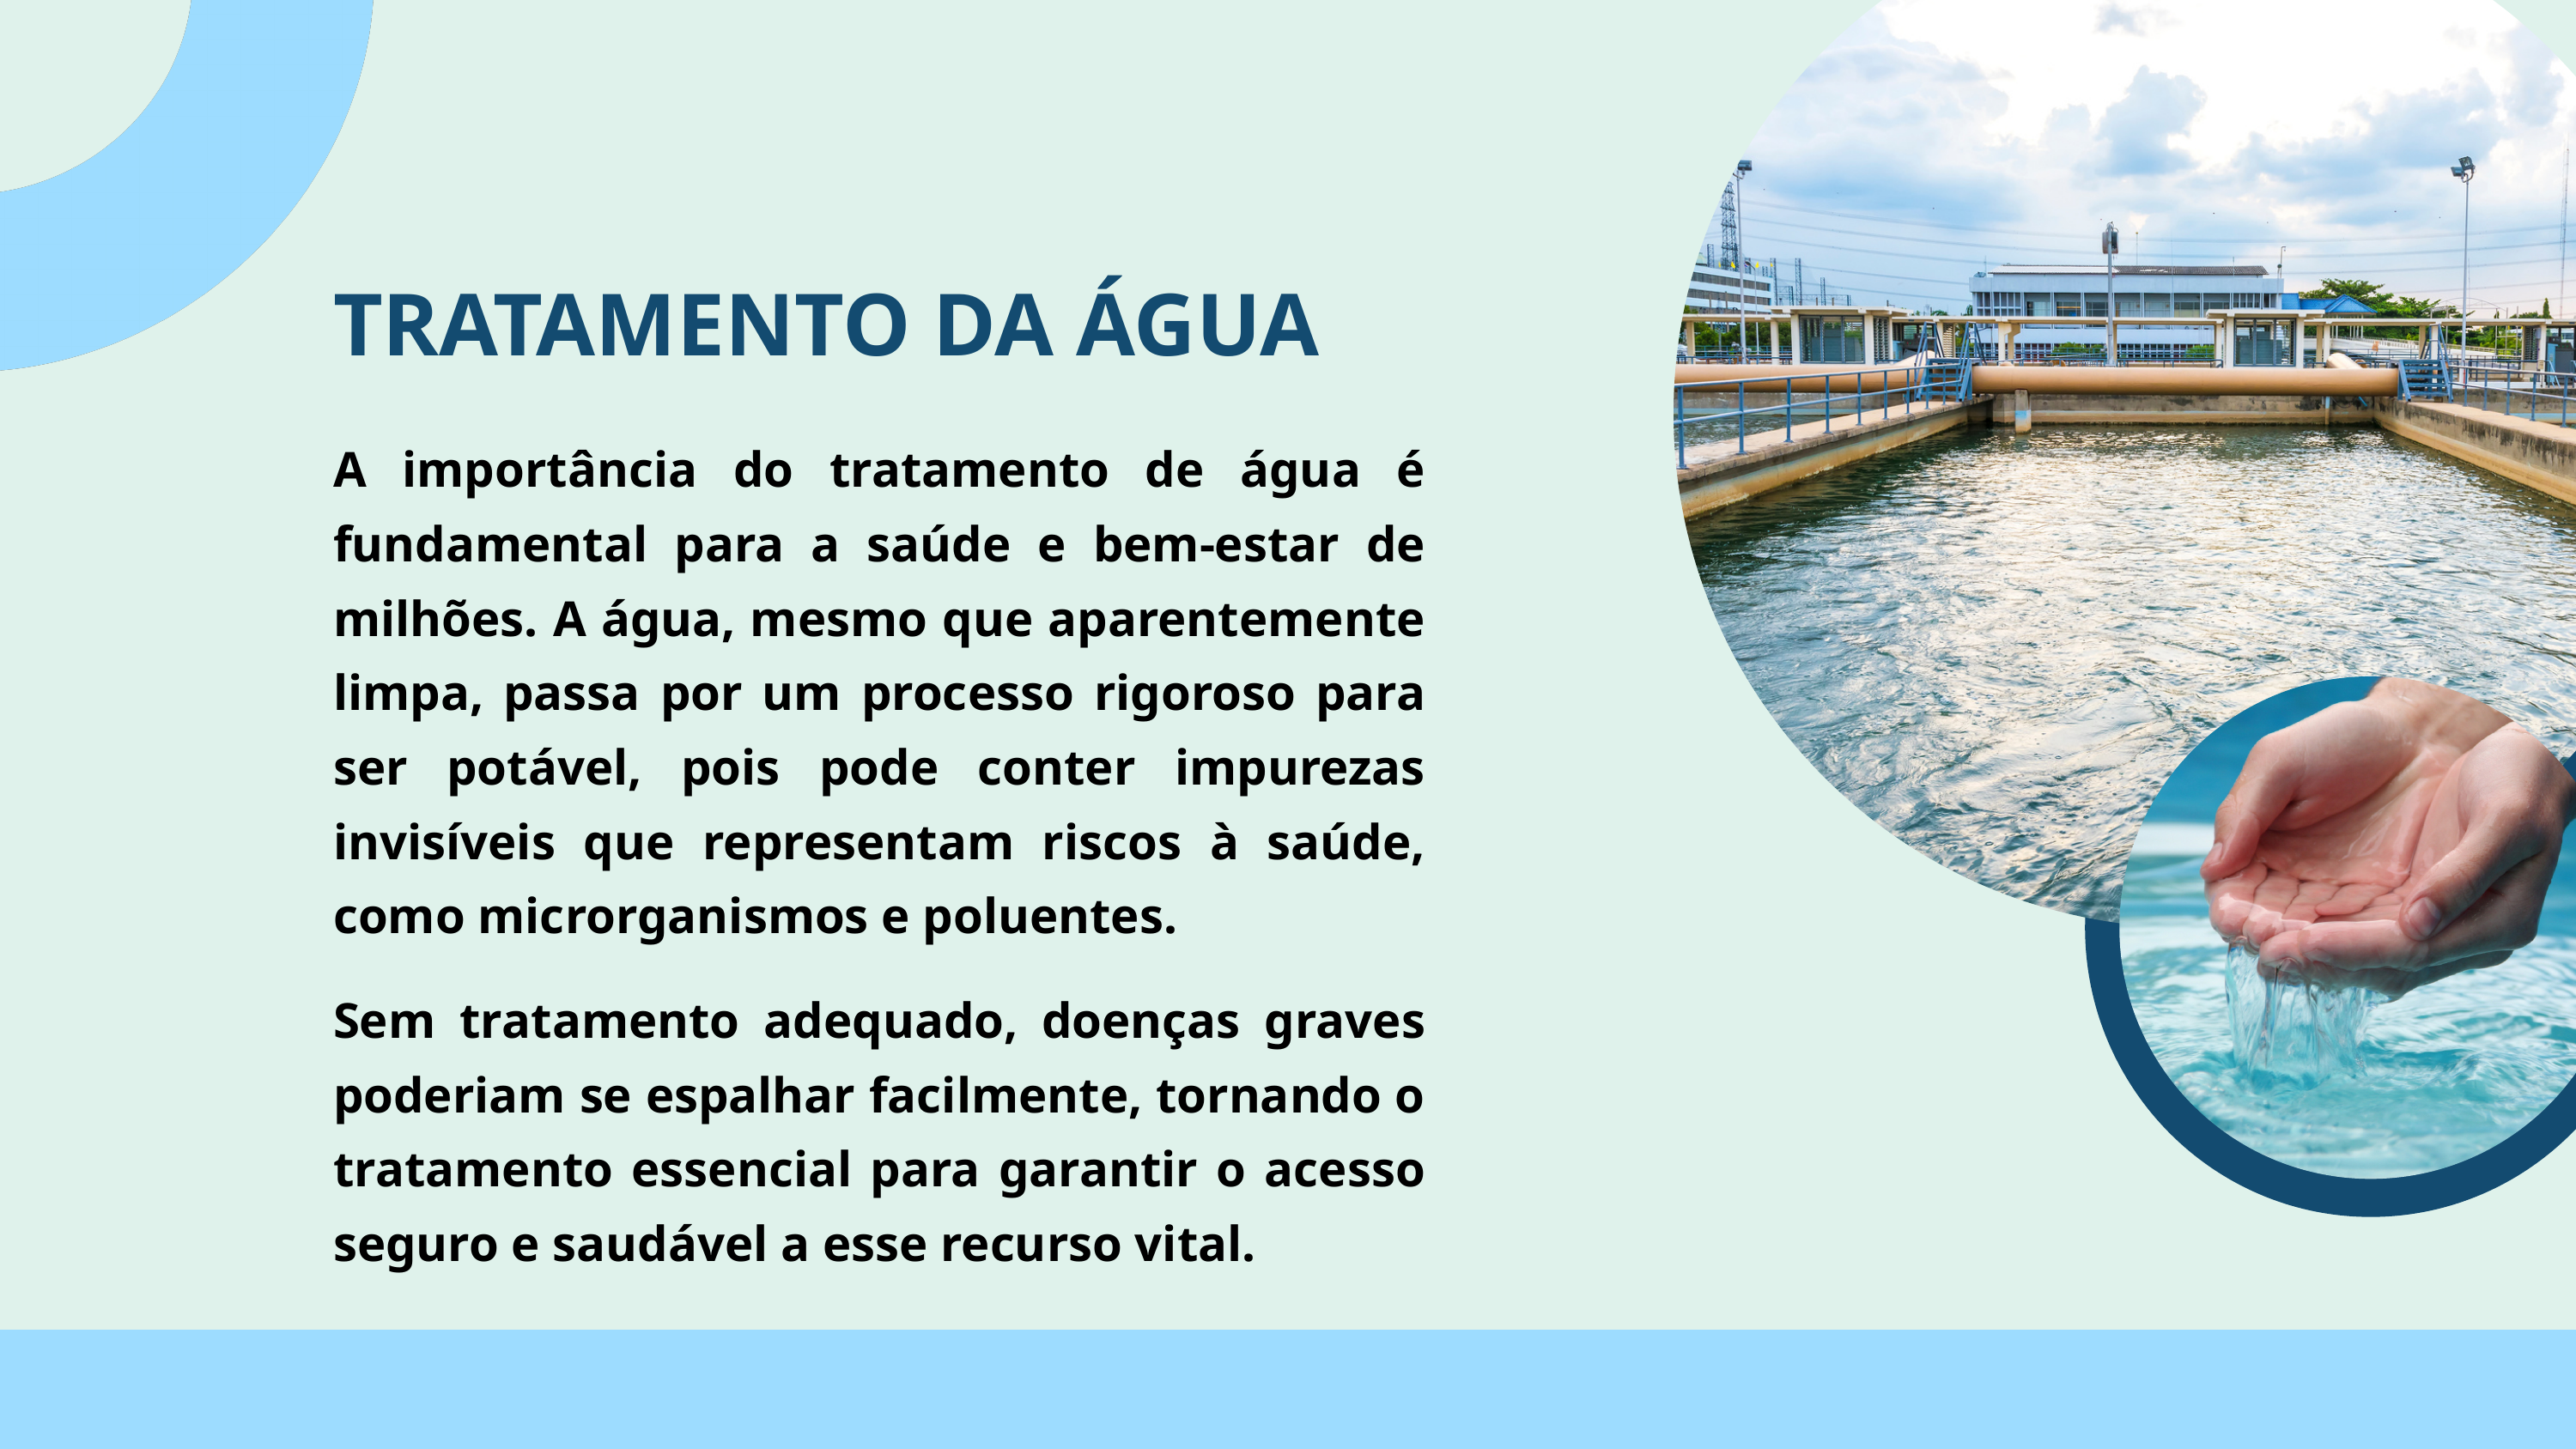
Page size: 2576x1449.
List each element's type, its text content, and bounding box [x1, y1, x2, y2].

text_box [2084, 933, 2576, 1217]
text_box [0, 0, 376, 373]
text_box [2119, 676, 2576, 1179]
text_box A importância do tratamento de água é fundamental para a saúde e bem-estar de milhões. A água, mesmo que aparentemente limpa, passa por um processo rigoroso para ser potável, pois pode conter impurezas invisíveis que representam riscos à saúde, como microrganismos e poluentes. Sem tratamento adequado, doenças graves poderiam se espalhar facilmente, tornando o tratamento essencial para garantir o acesso seguro e saudável a esse recurso vital. [333, 422, 1426, 1271]
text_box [1673, 0, 2576, 928]
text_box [0, 1329, 2576, 1449]
text_box TRATAMENTO DA ÁGUA [333, 265, 1394, 373]
